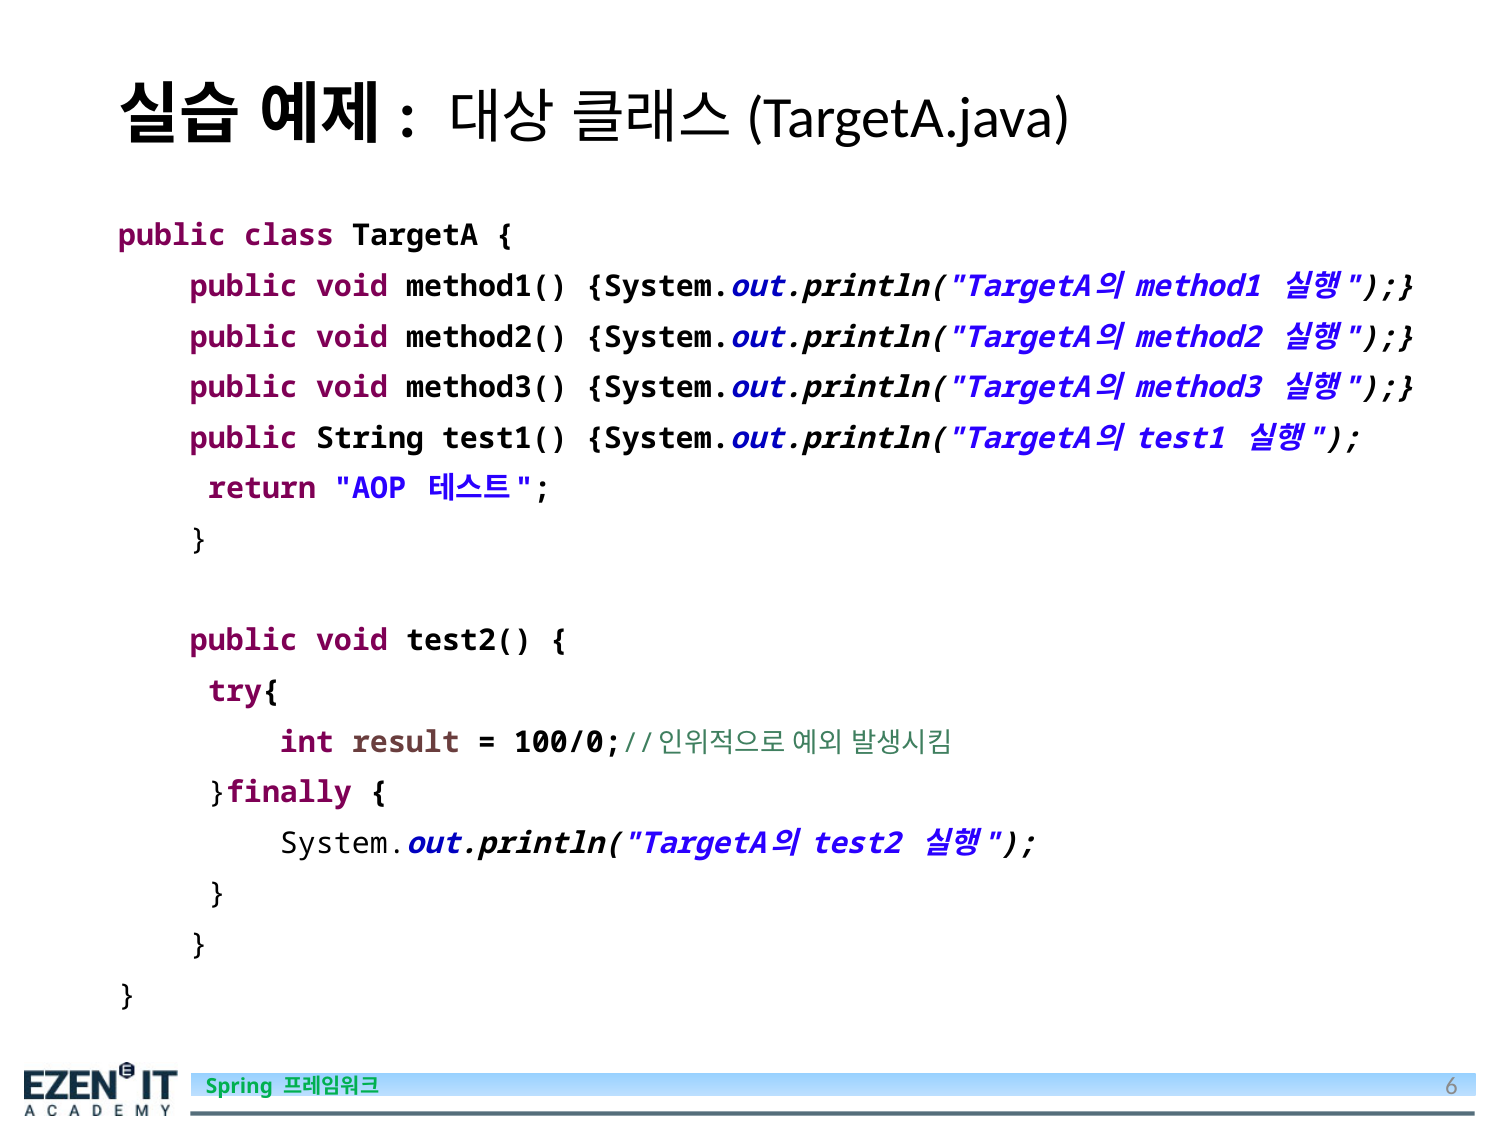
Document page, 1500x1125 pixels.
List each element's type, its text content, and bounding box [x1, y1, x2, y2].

list public class TargetA { public void method1() {System.out.println("TargetA의 method1 실행");} public void method2() {System.out.println("TargetA의 method2 실행");} public void method3() {System.out.println("TargetA의 method3 실행");} public String test1() {System.out.println("TargetA의 test1 실행"); return "AOP 테스트"; } public void test2() { try{ int result = 100/0;//인위적으로 예외 발생시킴 }finally { System.out.println("TargetA의 test2 실행"); } } } [103, 201, 1500, 1044]
picture [24, 1062, 178, 1116]
title 실습 예제: 대상 클래스(TargetA.java) [103, 59, 1397, 172]
slide_number 6 [1405, 1053, 1473, 1117]
